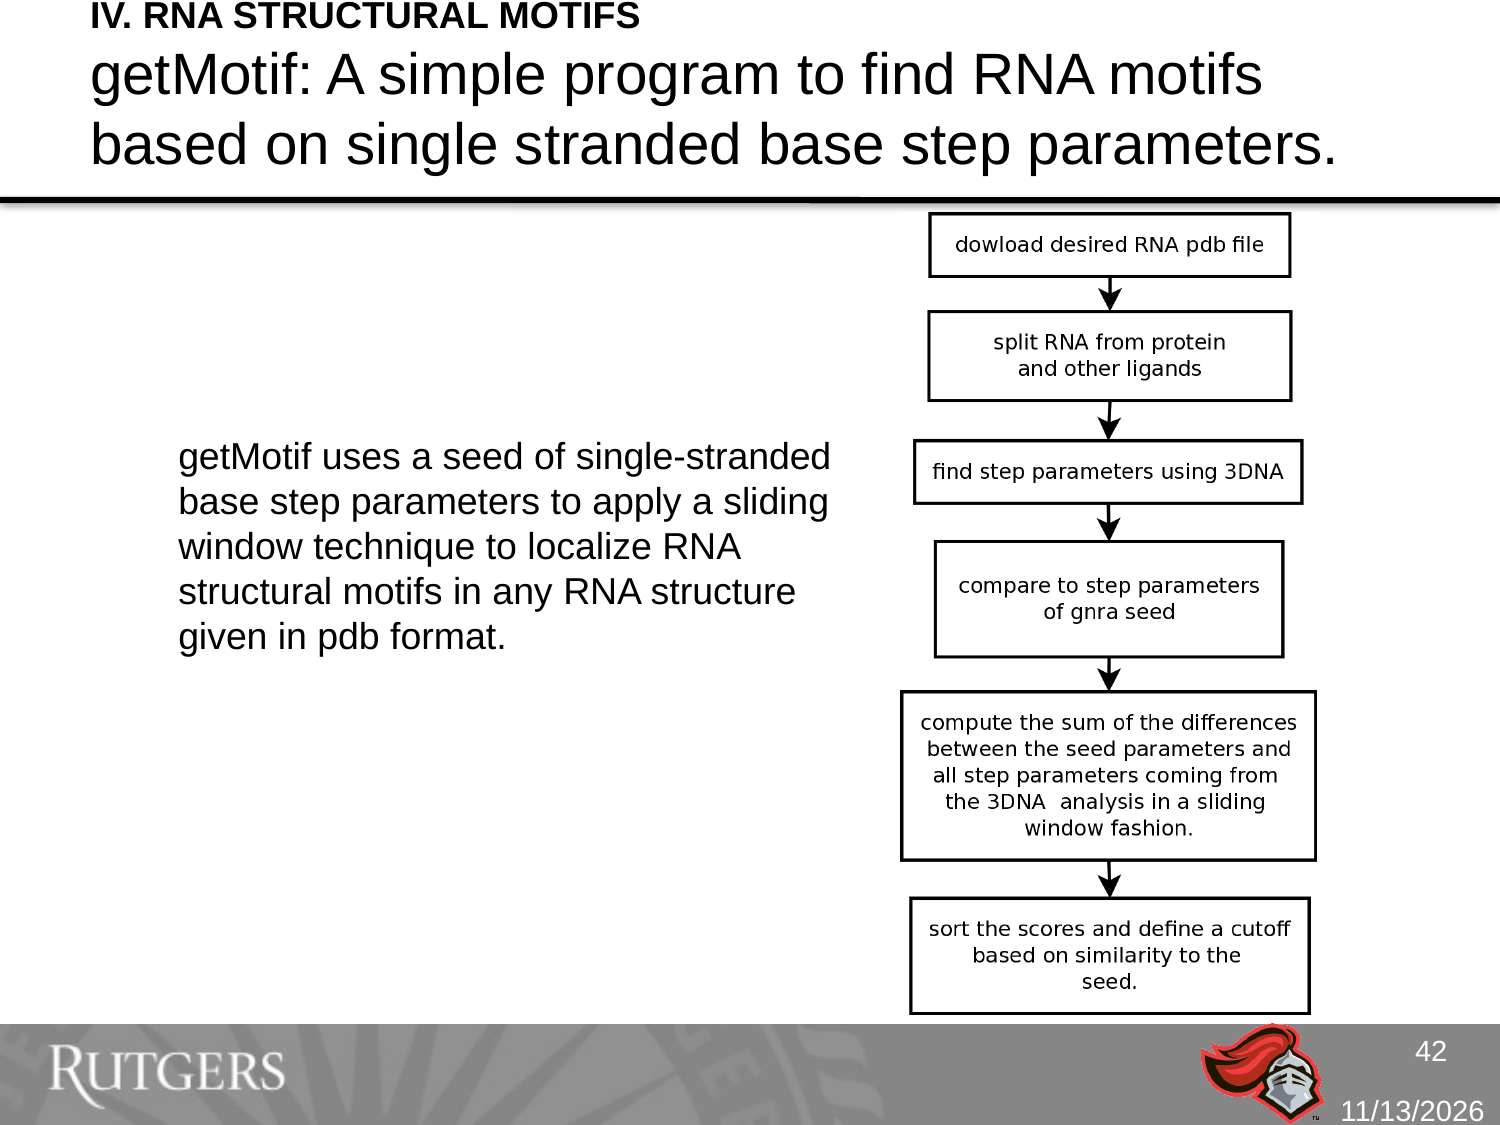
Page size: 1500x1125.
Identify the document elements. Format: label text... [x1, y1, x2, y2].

title IV. RNA STRUCTURAL MOTIFS getMotif: A simple program to find RNA motifs based on single stranded base step parameters. [74, 0, 1426, 176]
slide_number 42 [1362, 1024, 1463, 1063]
picture [899, 212, 1318, 1015]
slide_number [1149, 1084, 1500, 1125]
text_box getMotif uses a seed of single-stranded base step parameters to apply a sliding window technique to localize RNA structural motifs in any RNA structure given in pdb format. [163, 424, 855, 665]
picture [0, 1023, 1500, 1125]
